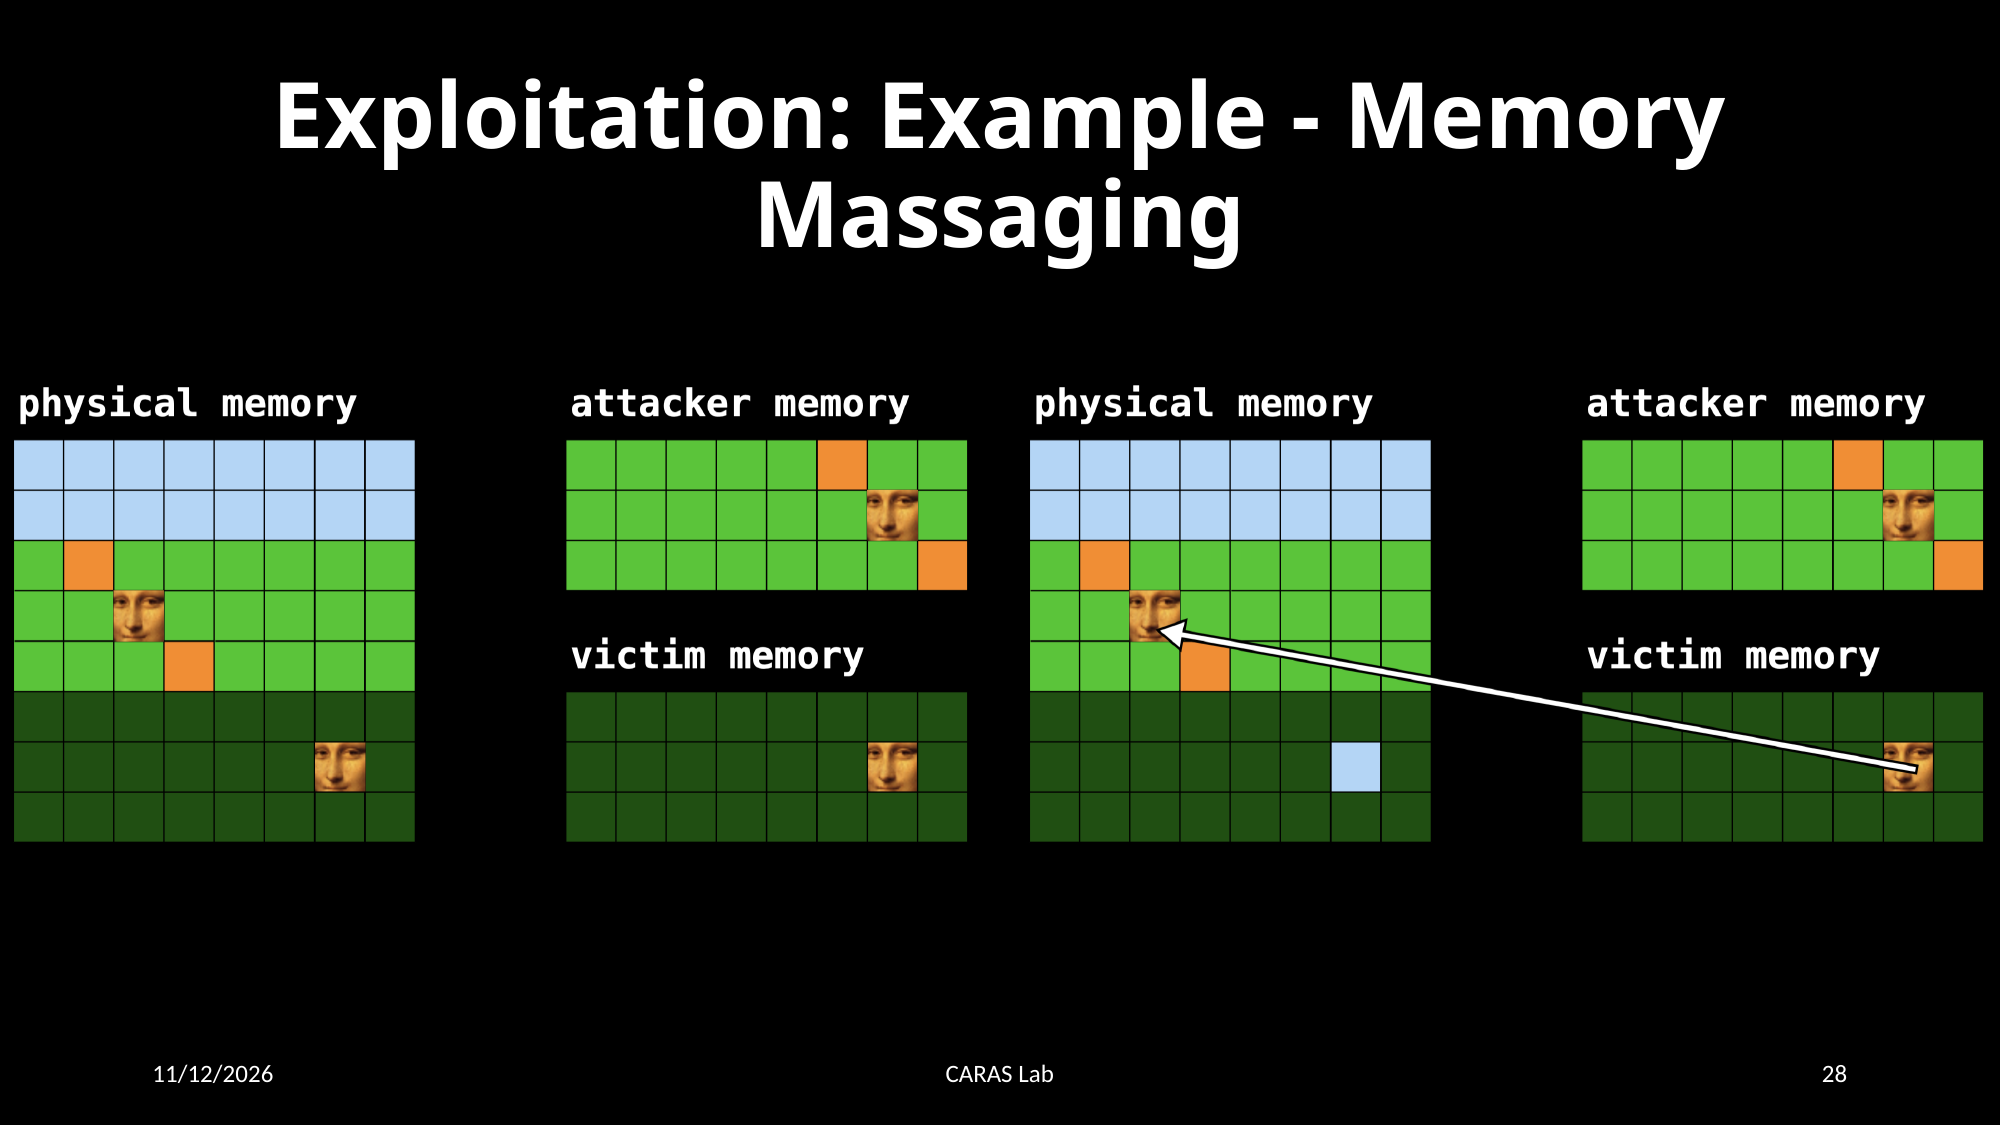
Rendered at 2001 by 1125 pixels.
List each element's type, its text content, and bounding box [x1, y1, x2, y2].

footer CARAS Lab [662, 1042, 1338, 1103]
slide_number 28 [1412, 1042, 1863, 1103]
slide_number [137, 1042, 588, 1103]
title Exploitation: Example - Memory Massaging [137, 59, 1863, 278]
picture [1016, 373, 2000, 852]
picture [0, 373, 984, 852]
